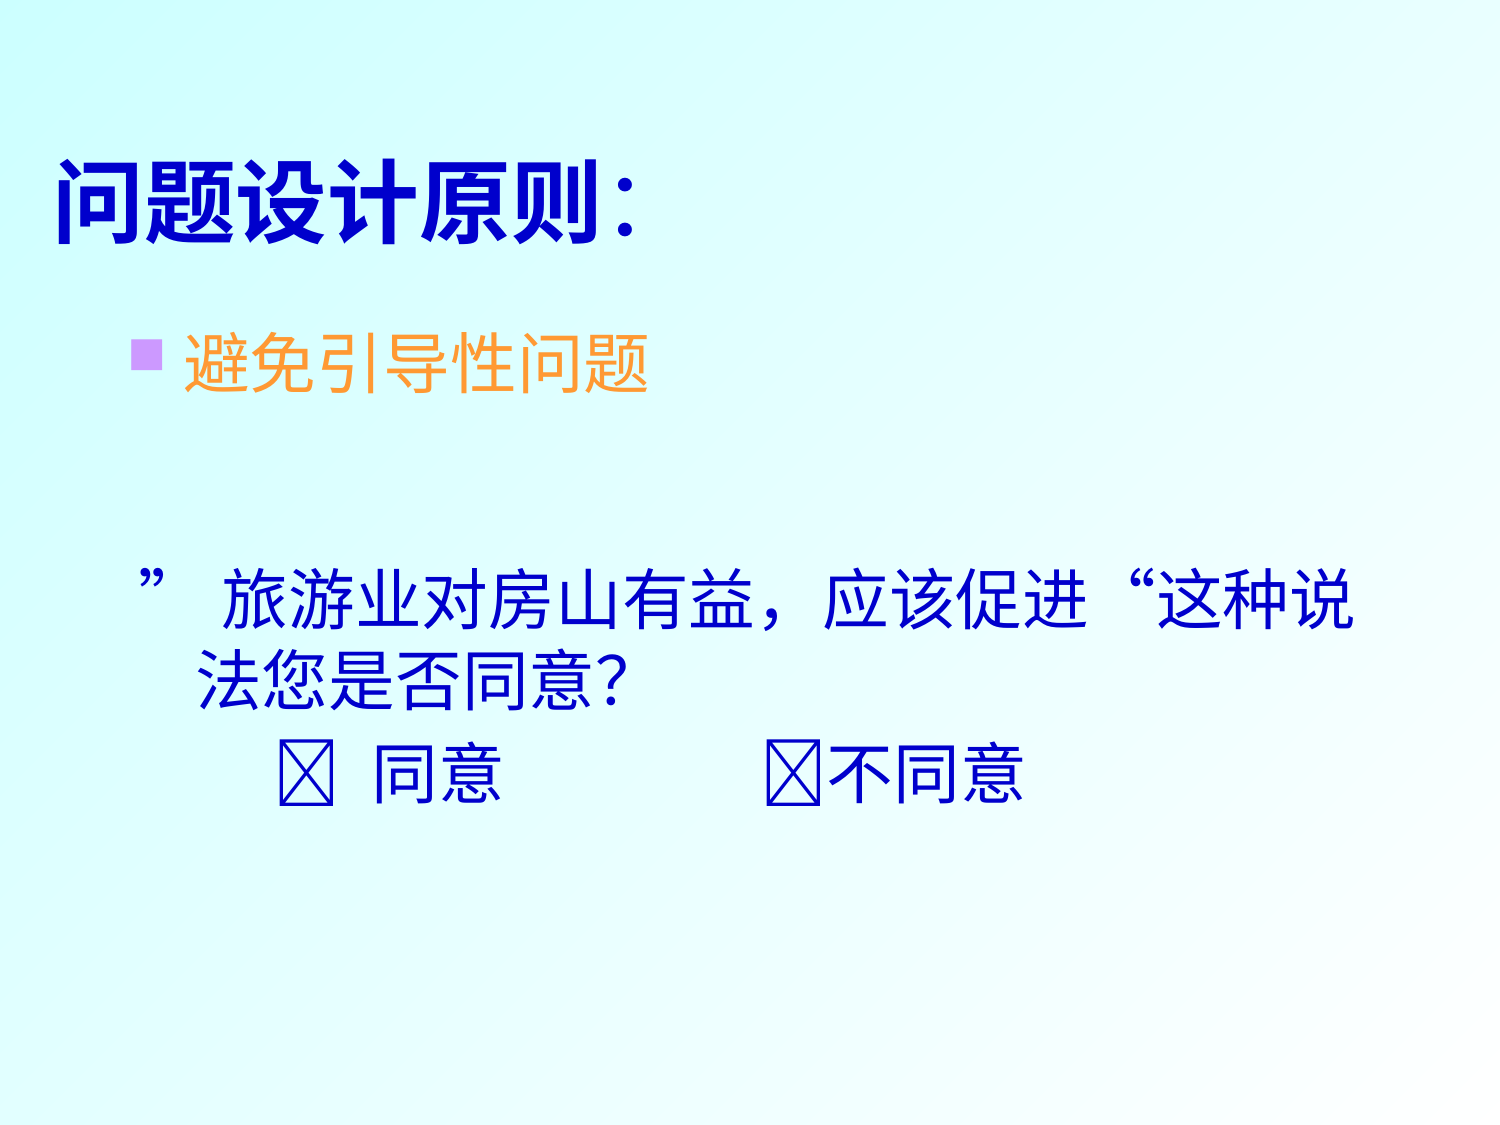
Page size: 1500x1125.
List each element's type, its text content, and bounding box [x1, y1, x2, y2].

text_box 避免引导性问题 [112, 314, 1388, 421]
title 问题设计原则： [37, 74, 1313, 263]
text_box [265, 763, 337, 823]
list ”旅游业对房山有益，应该促进“这种说法您是否同意？  同意 不同意 [123, 550, 1400, 859]
